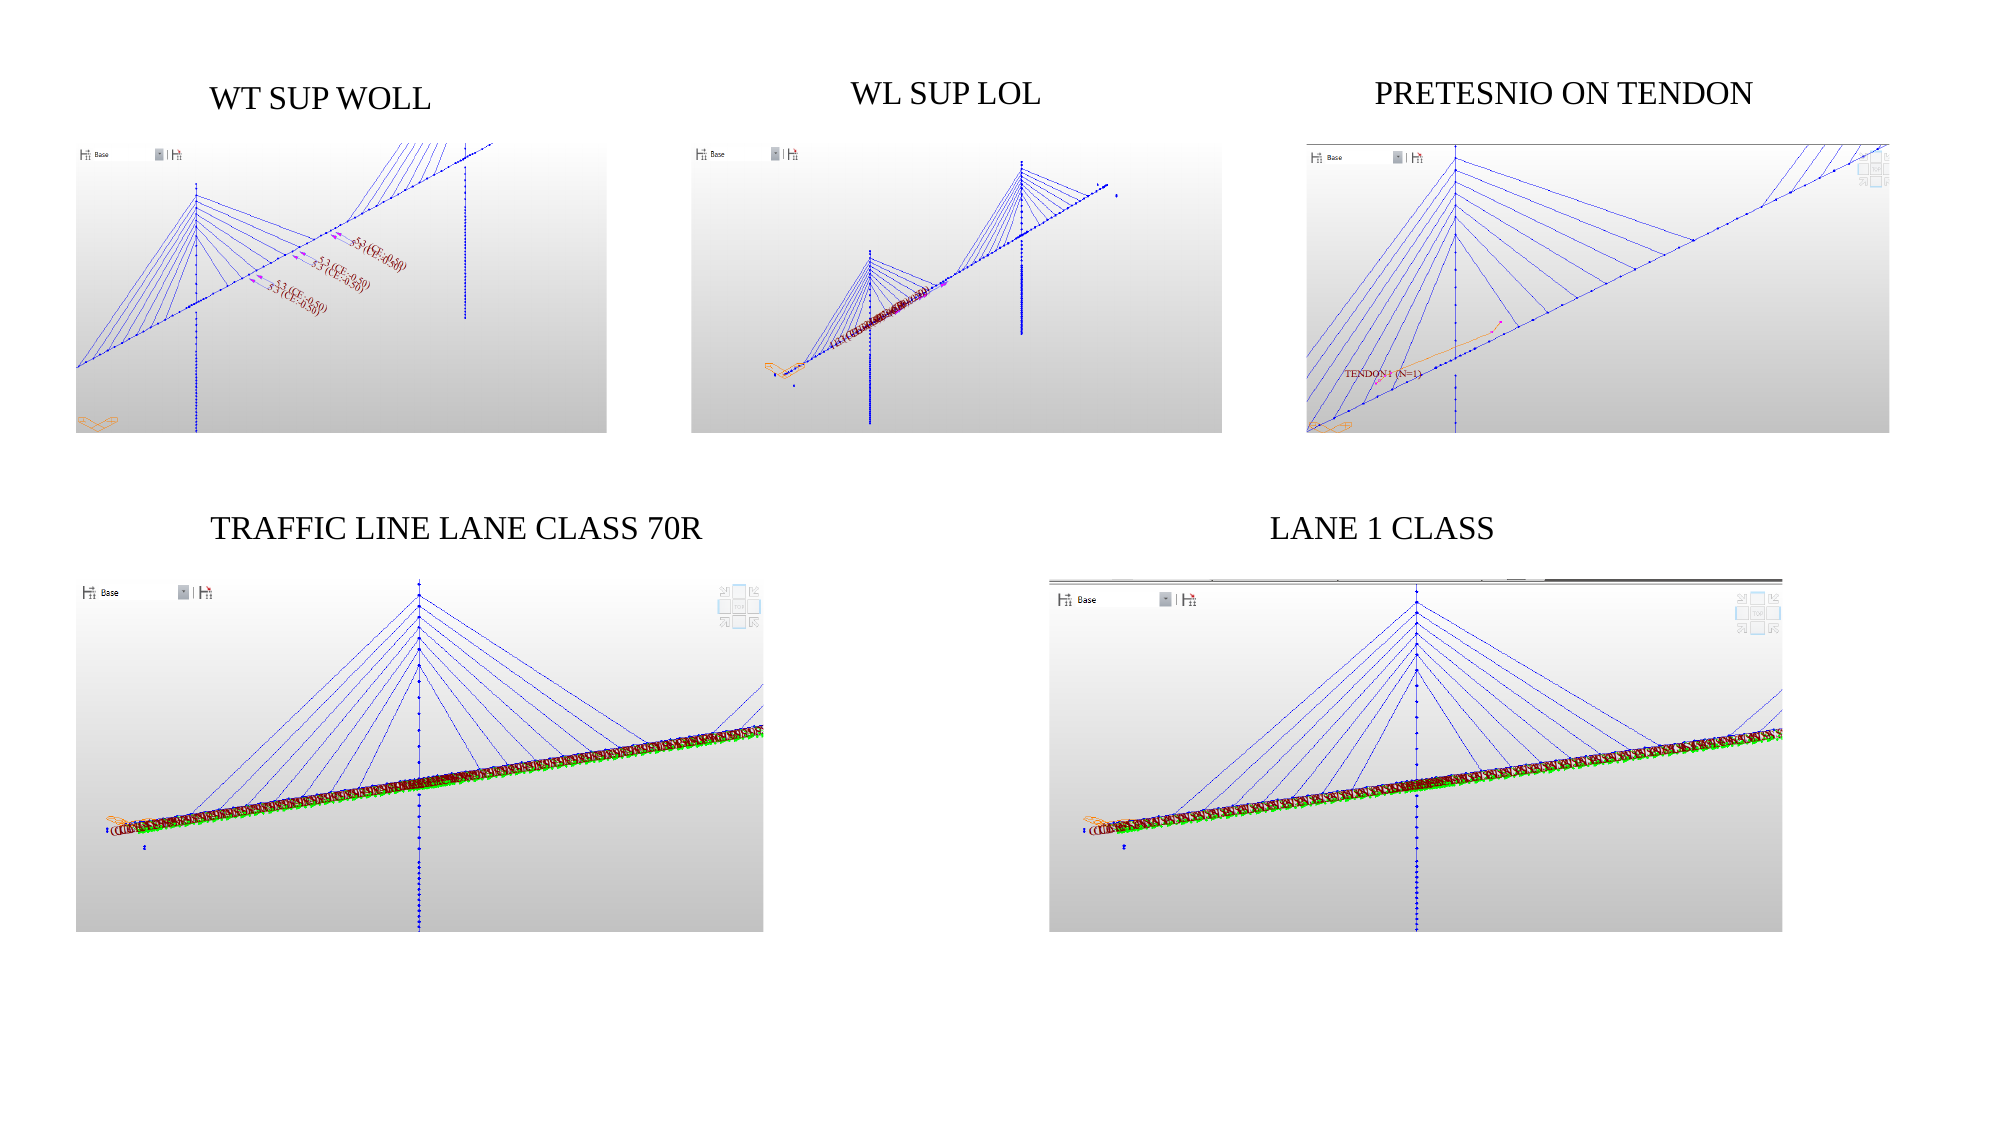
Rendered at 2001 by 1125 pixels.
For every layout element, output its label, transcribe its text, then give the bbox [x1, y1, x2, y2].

picture [1049, 579, 1783, 932]
text_box TRAFFIC LINE LANE CLASS 70R [158, 496, 797, 554]
text_box LANE 1 CLASS [1217, 496, 1511, 554]
picture [76, 579, 764, 932]
text_box WL SUP LOL [798, 60, 1057, 119]
picture [691, 143, 1223, 433]
picture [76, 143, 607, 433]
text_box PRETESNIO ON TENDON [1322, 61, 1769, 119]
text_box WT SUP WOLL [157, 65, 448, 124]
picture [1306, 143, 1890, 433]
